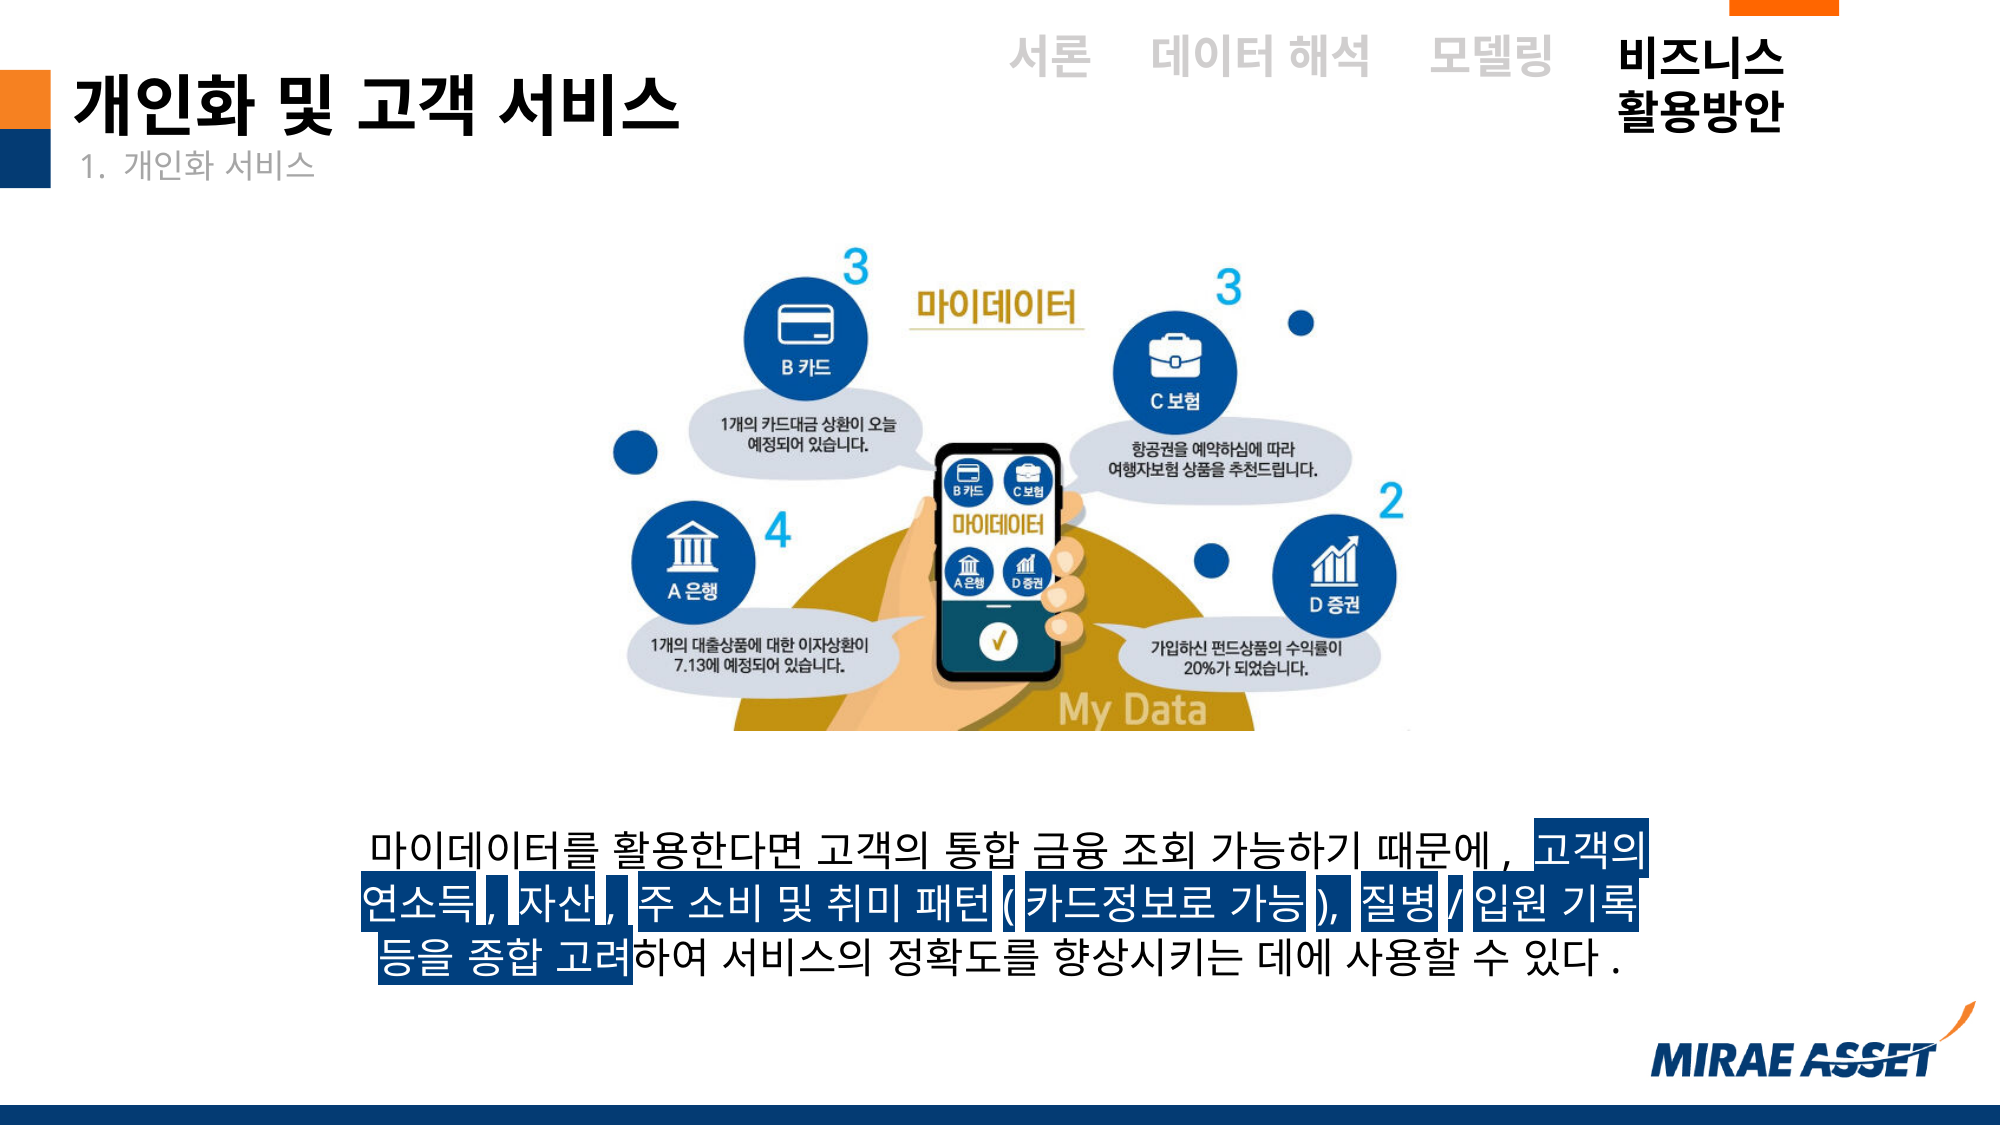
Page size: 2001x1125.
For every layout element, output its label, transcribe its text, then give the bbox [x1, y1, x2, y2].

picture [571, 234, 1421, 731]
text_box 서론 [994, 20, 1108, 91]
text_box 데이터 해석 [1135, 20, 1388, 91]
text_box 1. 개인화 서비스 [64, 151, 522, 193]
text_box 비즈니스 활용방안 [1603, 21, 1977, 147]
text_box 개인화 및 고객 서비스 [58, 56, 810, 151]
text_box 모델링 [1414, 20, 1570, 91]
text_box [1728, 0, 1840, 17]
picture [1644, 997, 1977, 1085]
text_box 마이데이터를 활용한다면 고객의 통합 금융 조회 가능하기 때문에, 고객의 연소득, 자산, 주 소비 및 취미 패턴(카드정보로 가능), 질병/입원 기록 등을 종합 고려하여 서비스의 정확도를 향상시키는 데에 사용할 수 있다. [317, 813, 1683, 989]
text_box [0, 69, 51, 189]
